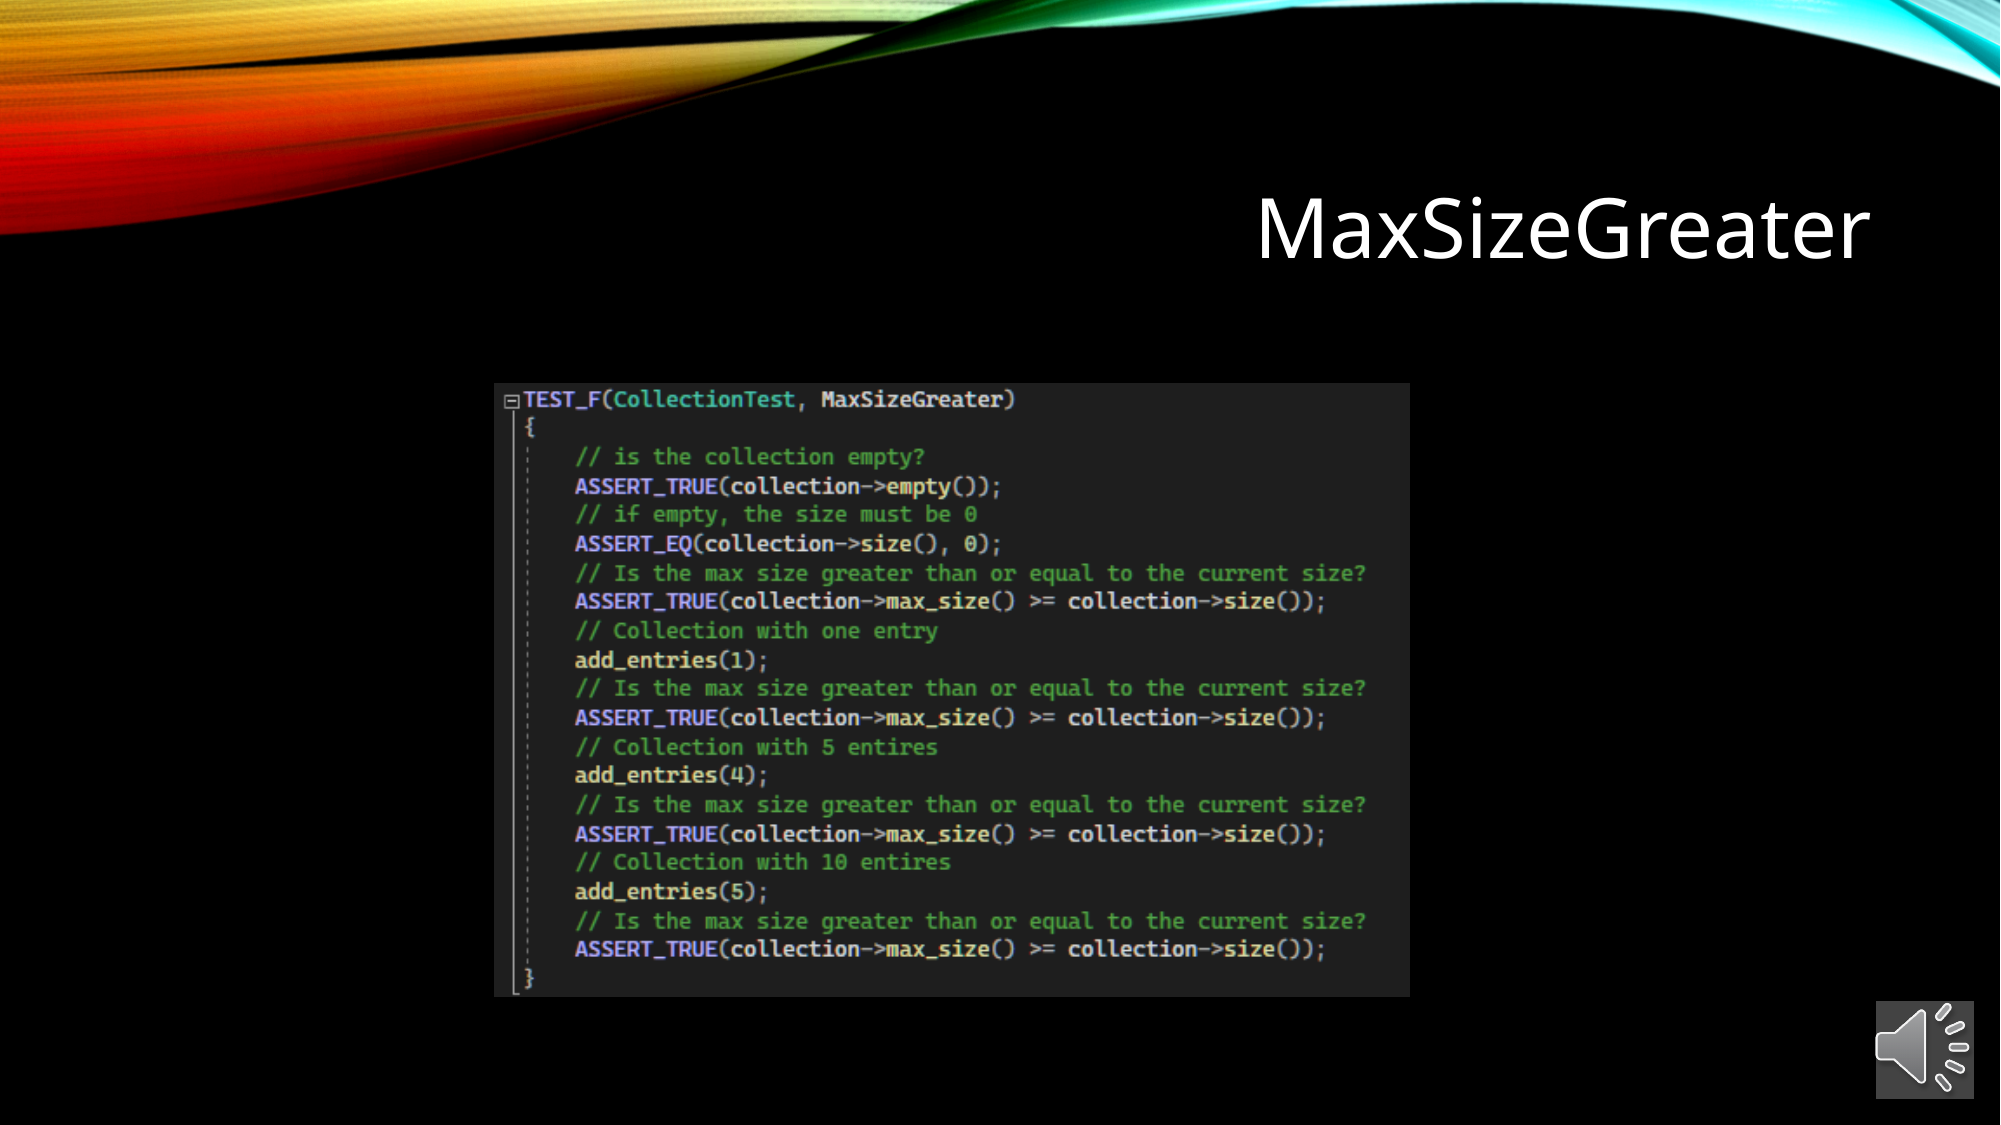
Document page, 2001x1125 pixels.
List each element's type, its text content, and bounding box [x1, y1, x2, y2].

picture [493, 383, 1411, 997]
picture [1874, 999, 1976, 1101]
title MaxSizeGreater [474, 125, 1888, 338]
picture [0, 0, 2000, 237]
